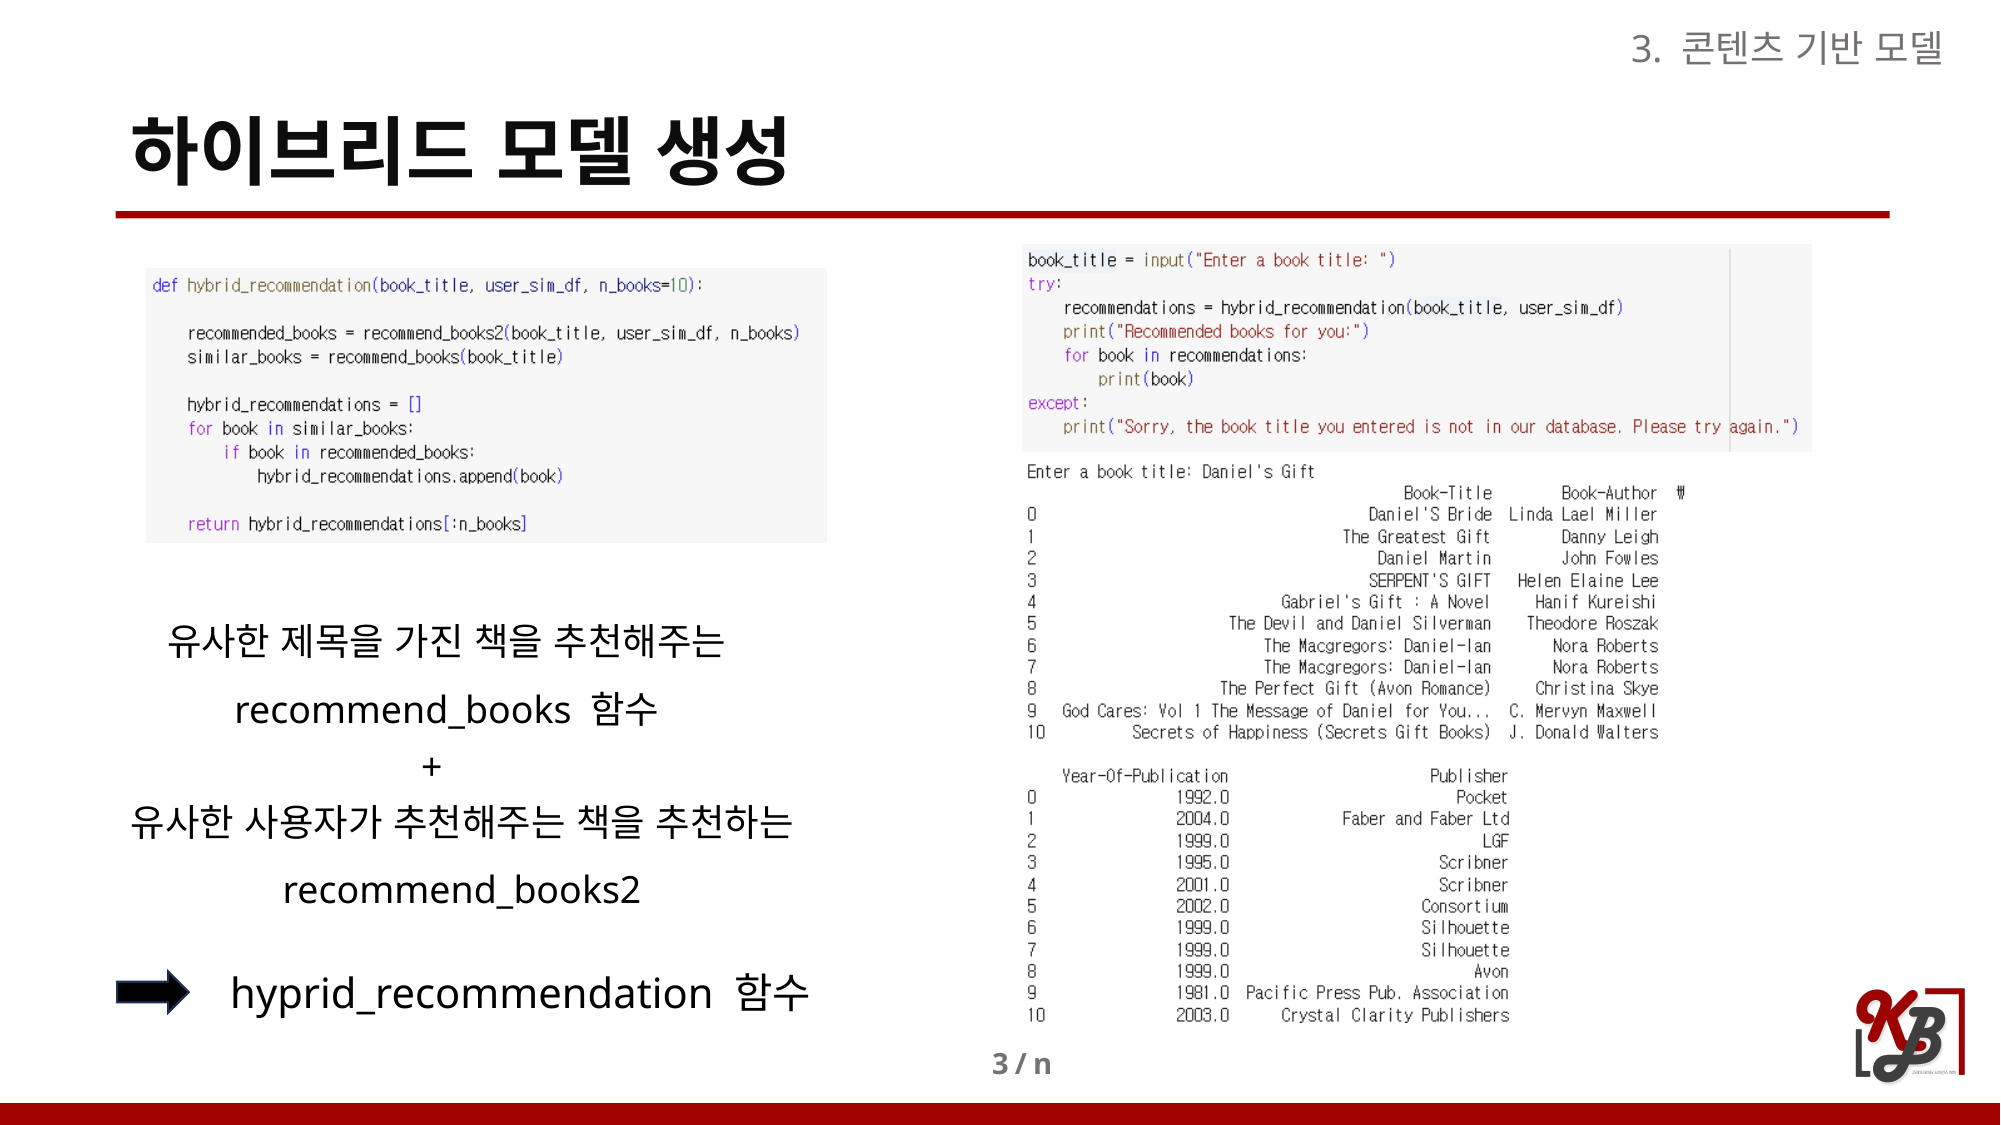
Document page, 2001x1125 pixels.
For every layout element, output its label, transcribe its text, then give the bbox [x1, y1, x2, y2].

text_box + [401, 712, 463, 783]
title 하이브리드 모델 생성 [115, 28, 1863, 204]
text_box 3. 콘텐츠 기반 모델 [1616, 0, 2000, 78]
text_box [114, 210, 1891, 219]
picture [1022, 244, 1812, 1023]
picture [1848, 970, 1972, 1093]
text_box [0, 1102, 2000, 1125]
text_box [116, 968, 191, 1016]
text_box 3/n [905, 1037, 1140, 1088]
text_box hyprid_recommendation 함수 [215, 934, 834, 1070]
picture [146, 268, 827, 543]
text_box 유사한 제목을 가진 책을 추천해주는 recommend_books 함수 [85, 588, 809, 744]
text_box 유사한 사용자가 추천해주는 책을 추천하는 recommend_books2 [85, 768, 839, 897]
